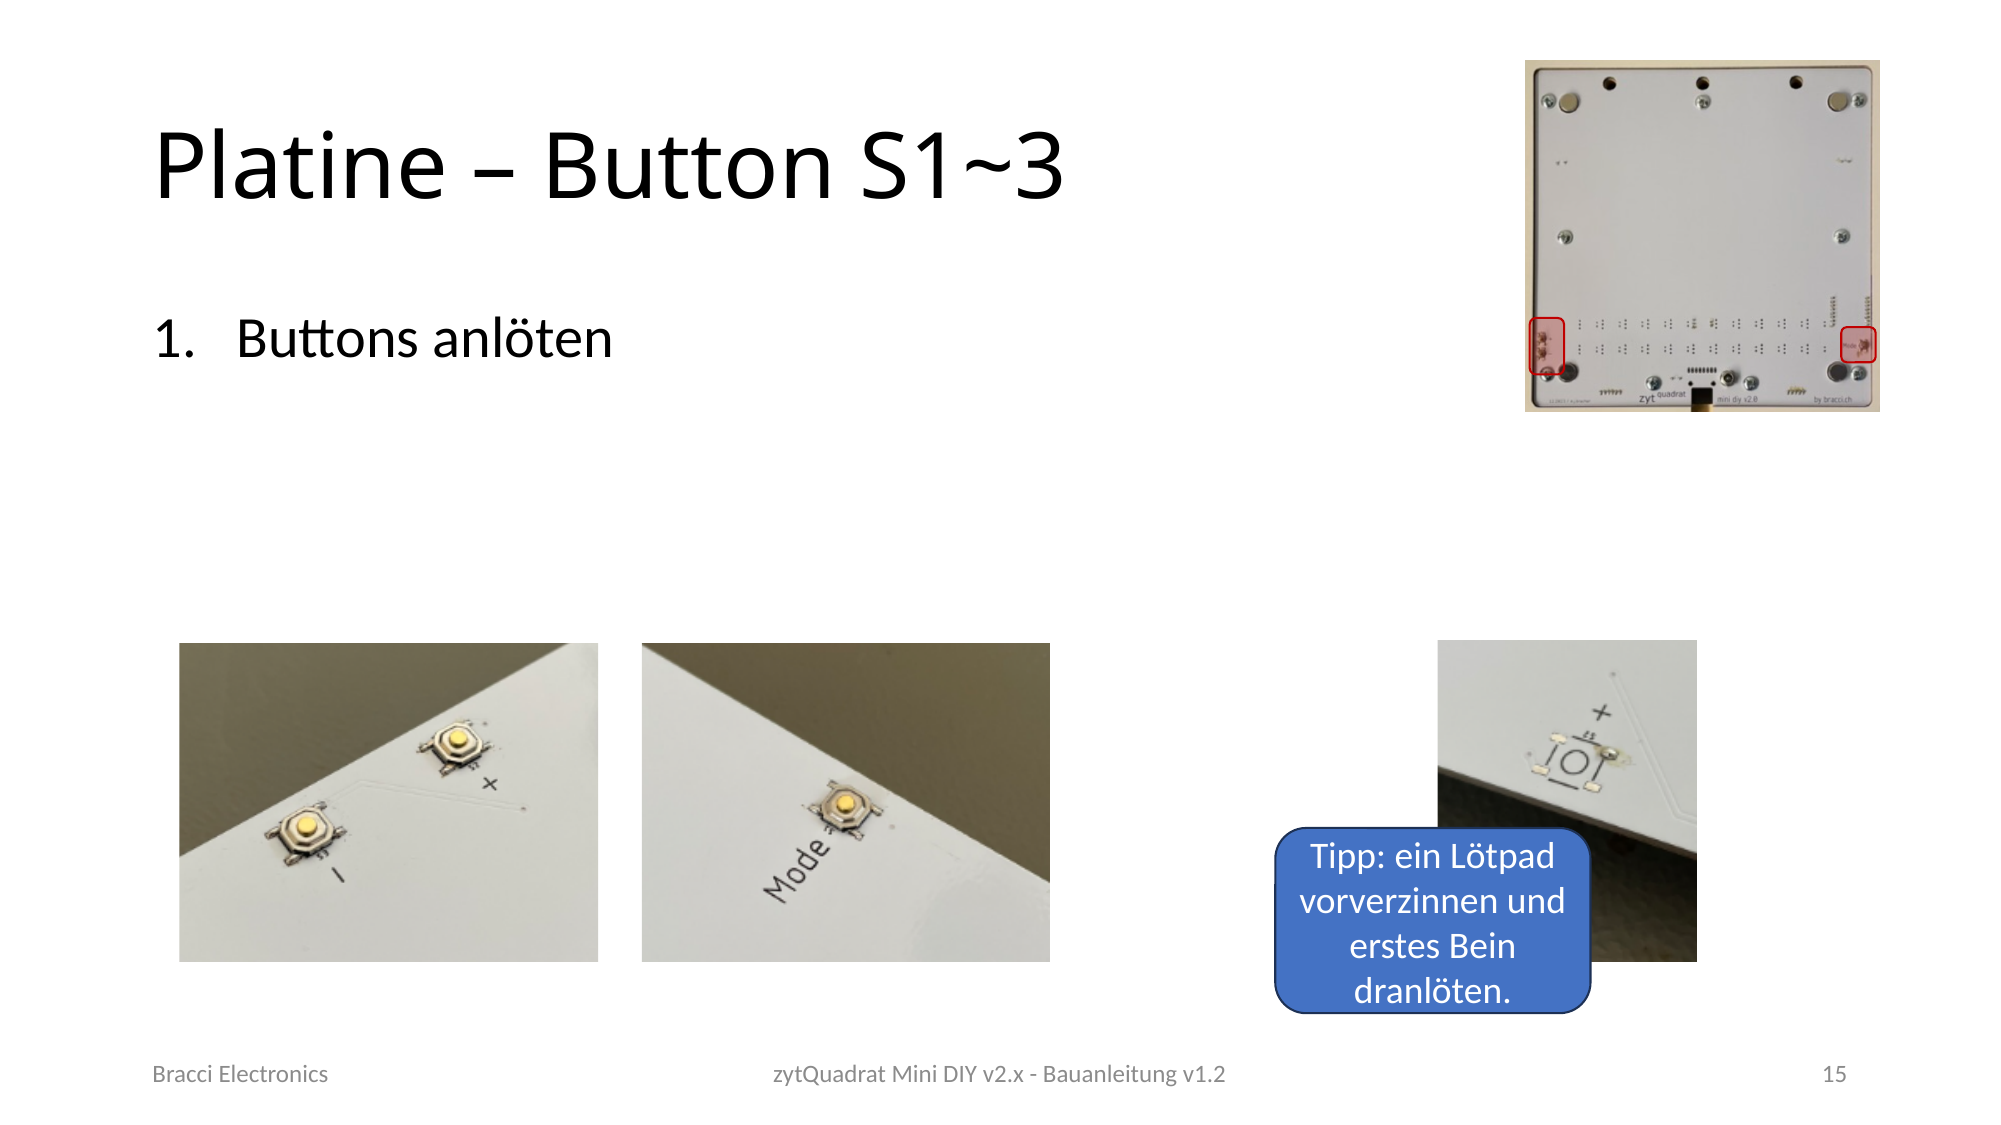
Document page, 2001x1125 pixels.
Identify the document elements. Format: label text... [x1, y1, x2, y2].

title Platine – Button S1~3 [137, 59, 1863, 278]
slide_number Bracci Electronics [137, 1042, 588, 1103]
list Buttons anlöten [137, 299, 1863, 1014]
picture [1525, 60, 1880, 412]
picture [1437, 640, 1697, 962]
picture [641, 643, 1050, 962]
footer zytQuadrat Mini DIY v2.x - Bauanleitung v1.2 [662, 1042, 1338, 1103]
text_box Tipp: ein Lötpad vorverzinnen und erstes Bein dranlöten. [1274, 826, 1592, 1015]
picture [179, 642, 599, 962]
slide_number 15 [1412, 1042, 1863, 1103]
